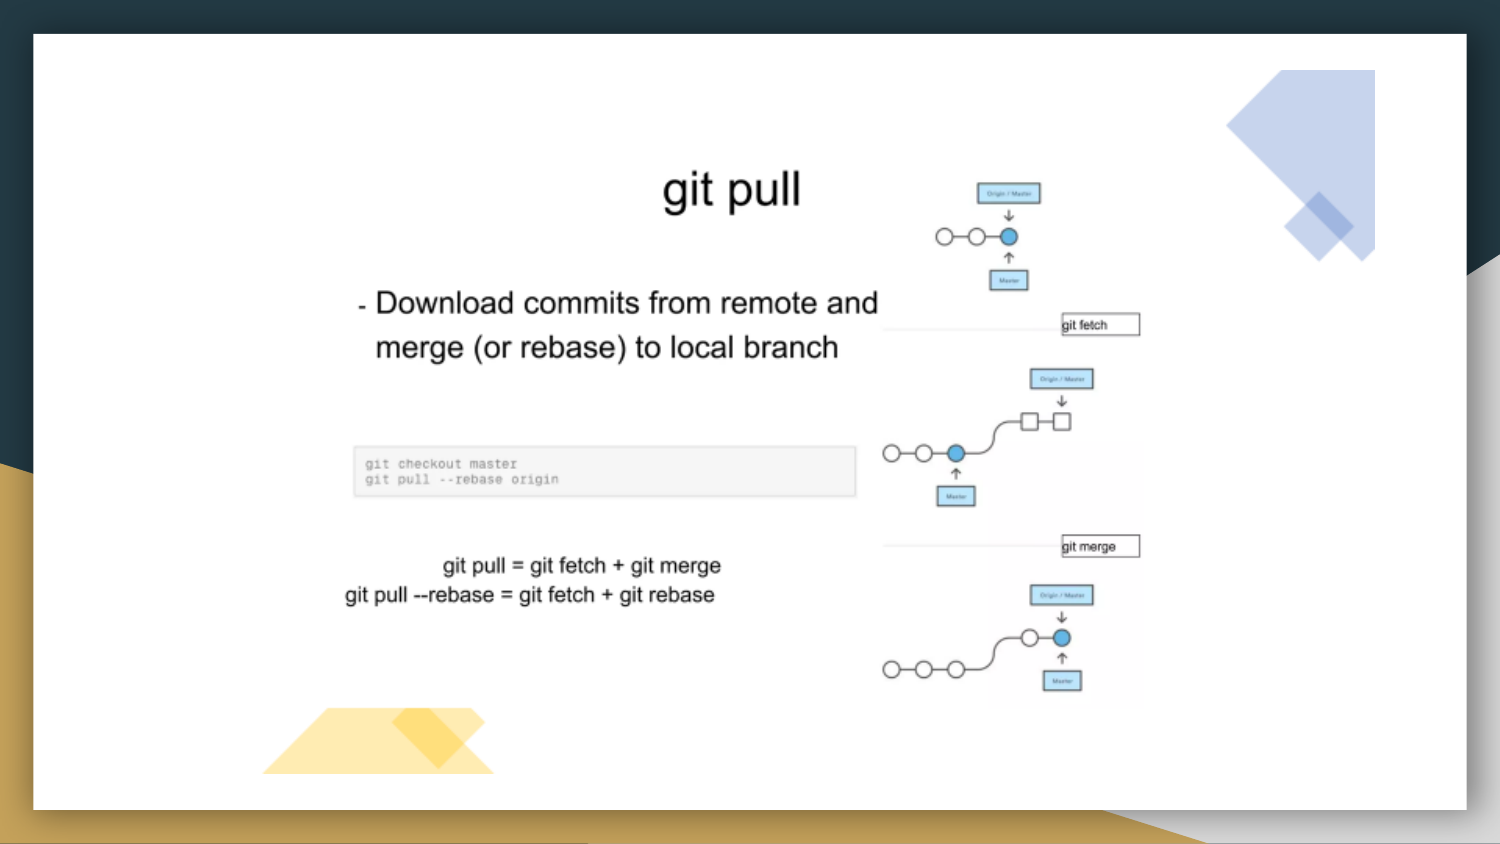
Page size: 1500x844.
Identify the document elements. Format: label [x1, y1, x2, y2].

picture [124, 70, 1376, 774]
